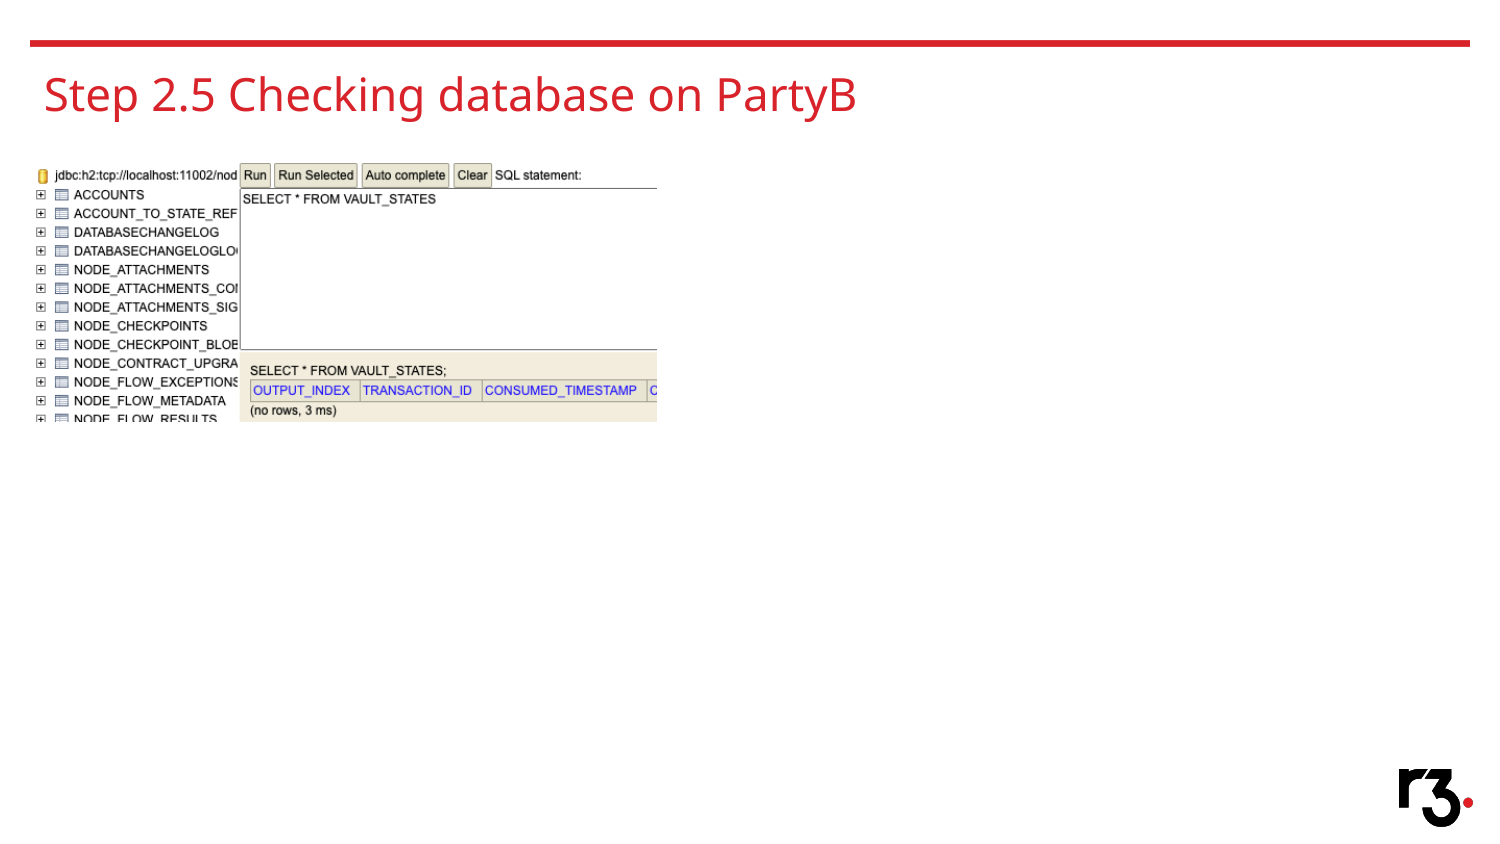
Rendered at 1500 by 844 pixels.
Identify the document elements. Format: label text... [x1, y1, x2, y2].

picture [31, 163, 657, 422]
picture [1399, 769, 1473, 827]
title Step 2.5 Checking database on PartyB [28, 57, 1469, 202]
